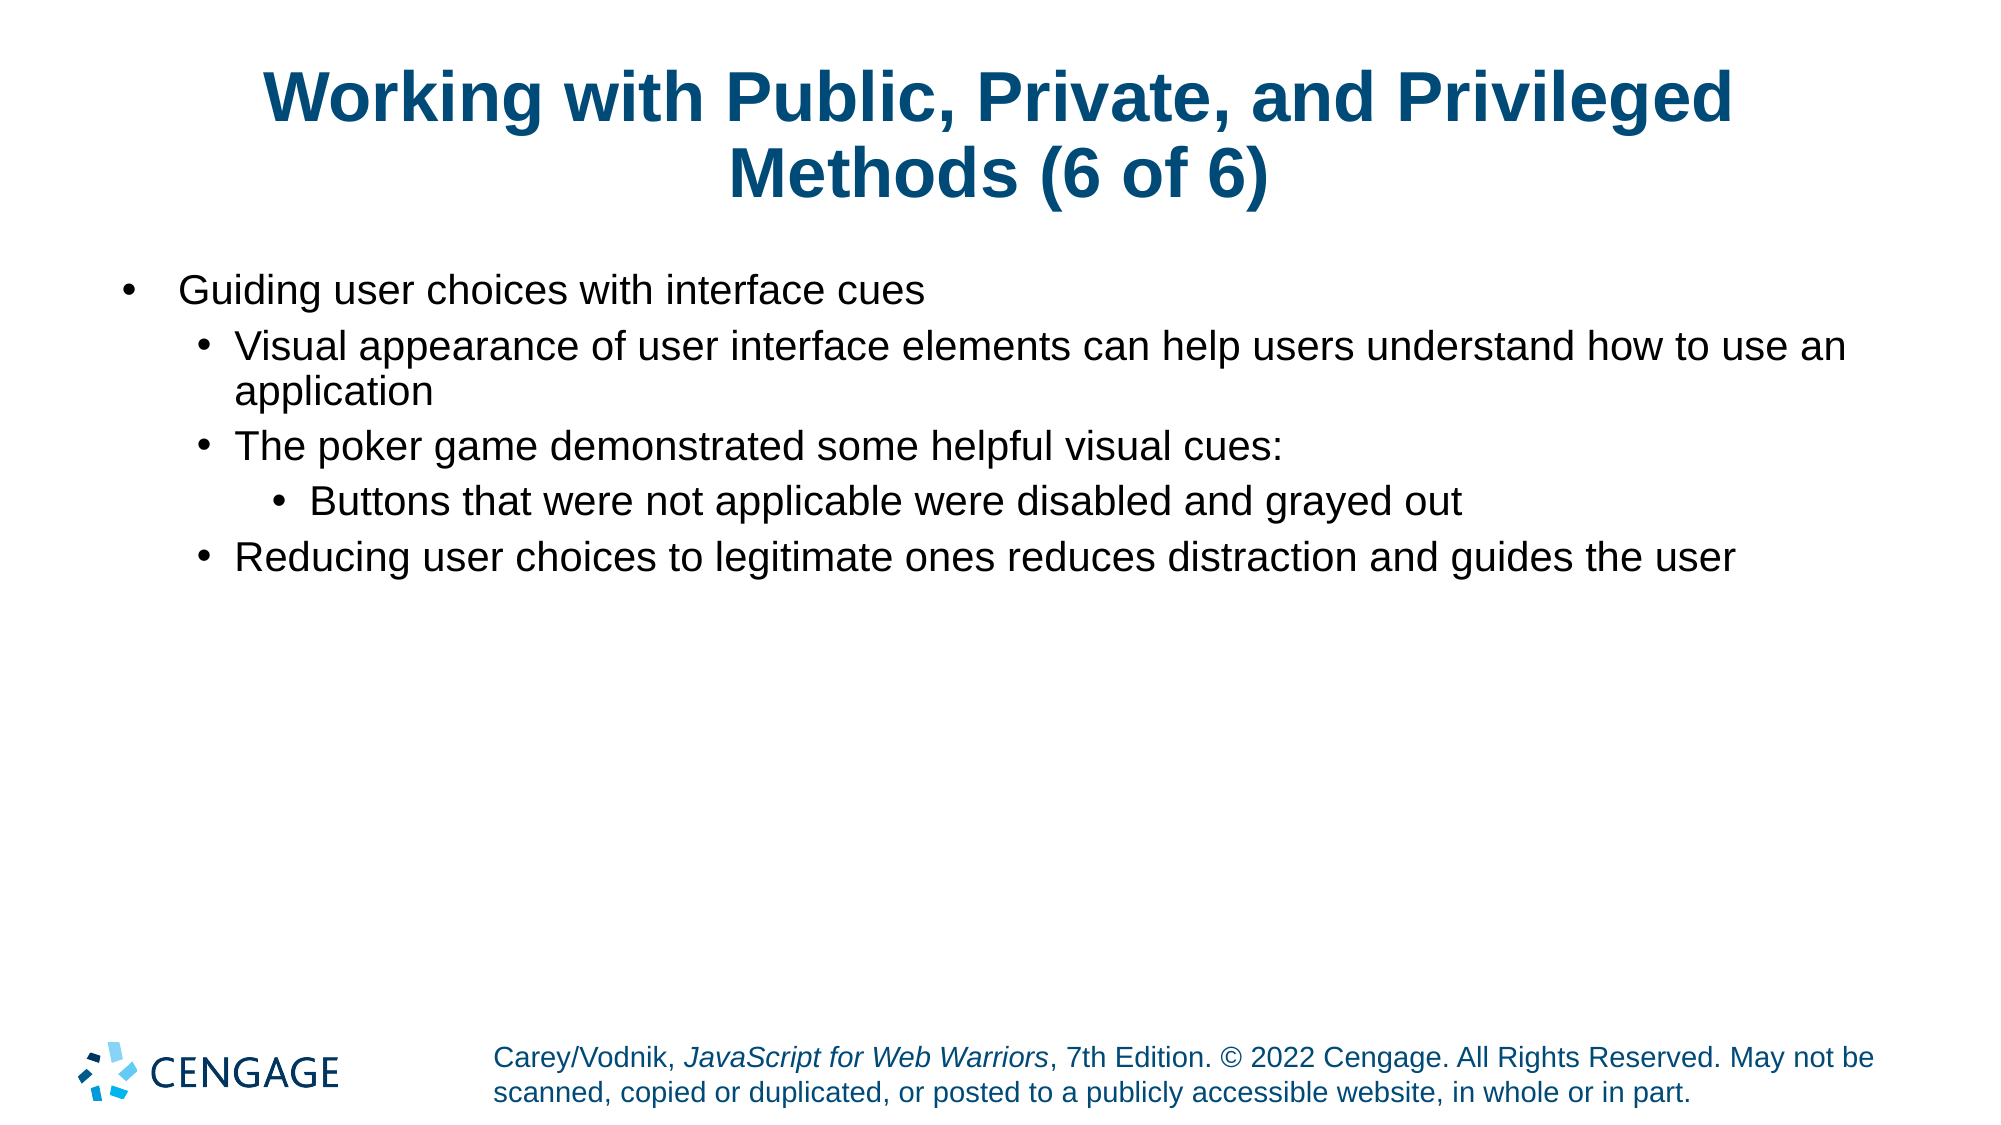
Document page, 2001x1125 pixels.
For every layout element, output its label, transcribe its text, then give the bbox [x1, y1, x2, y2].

picture [78, 1042, 338, 1101]
list Guiding user choices with interface cues Visual appearance of user interface elements can help users understand how to use an application The poker game demonstrated some helpful visual cues: Buttons that were not applicable were disabled and grayed out Reducing user choices to legitimate ones reduces distraction and guides the user [121, 268, 1880, 990]
title Working with Public, Private, and Privileged Methods (6 of 6) [137, 59, 1863, 171]
